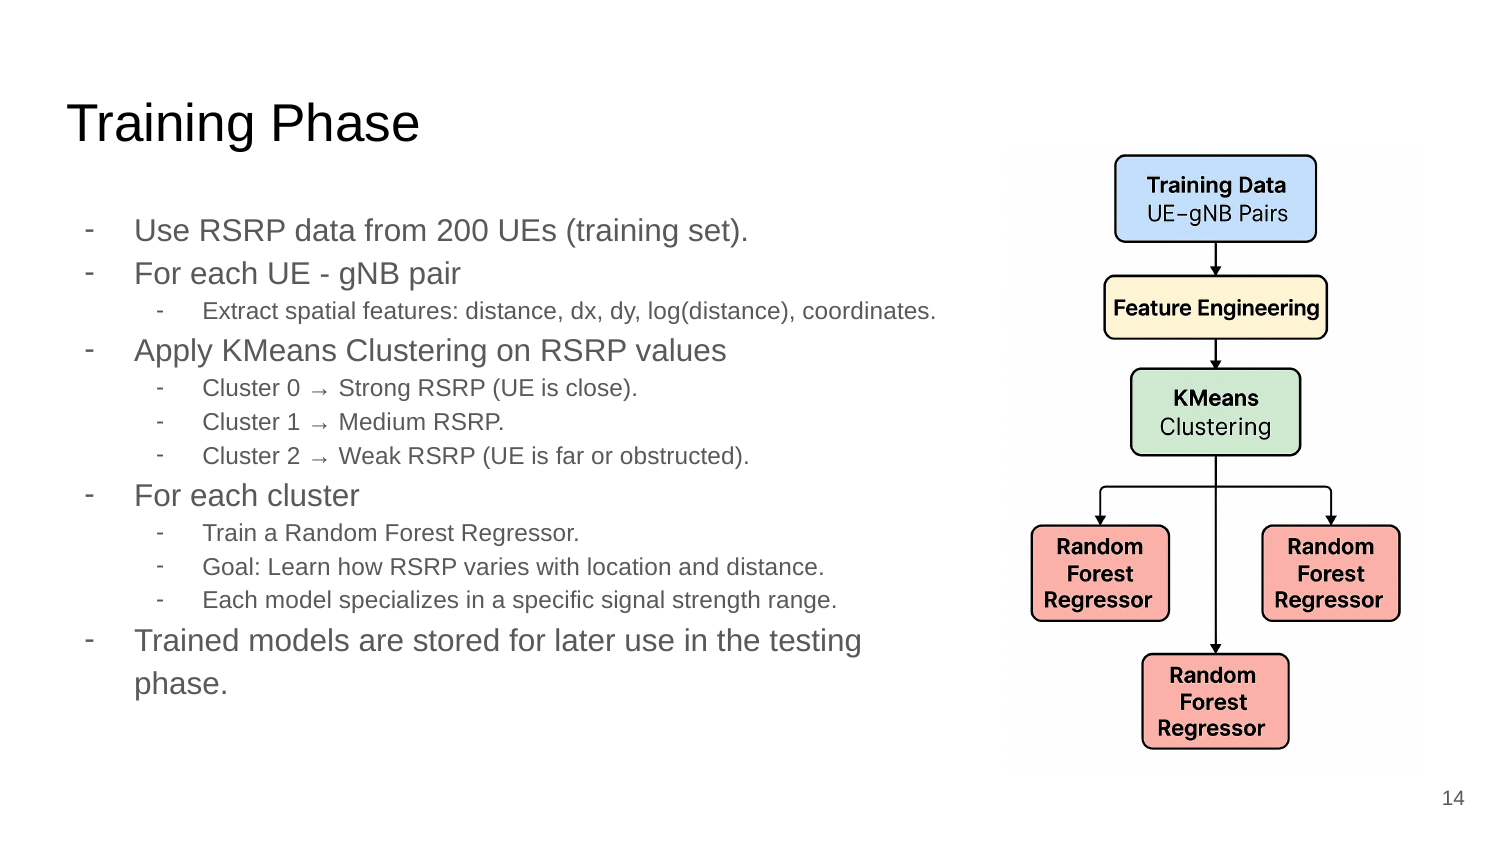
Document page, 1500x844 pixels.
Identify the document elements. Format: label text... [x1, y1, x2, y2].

title Training Phase [51, 72, 1449, 167]
slide_number ‹#› [1389, 764, 1480, 830]
list Use RSRP data from 200 UEs (training set). For each UE - gNB pair Extract spatial features: distance, dx, dy, log(distance), coordinates. Apply KMeans Clustering on RSRP values Cluster 0 → Strong RSRP (UE is close). Cluster 1 → Medium RSRP. Cluster 2 → Weak RSRP (UE is far or obstructed). For each cluster Train a Random Forest Regressor. Goal: Learn how RSRP varies with location and distance. Each model specializes in a specific signal strength range. Trained models are stored for later use in the testing phase. [51, 189, 970, 750]
picture [1006, 145, 1425, 774]
